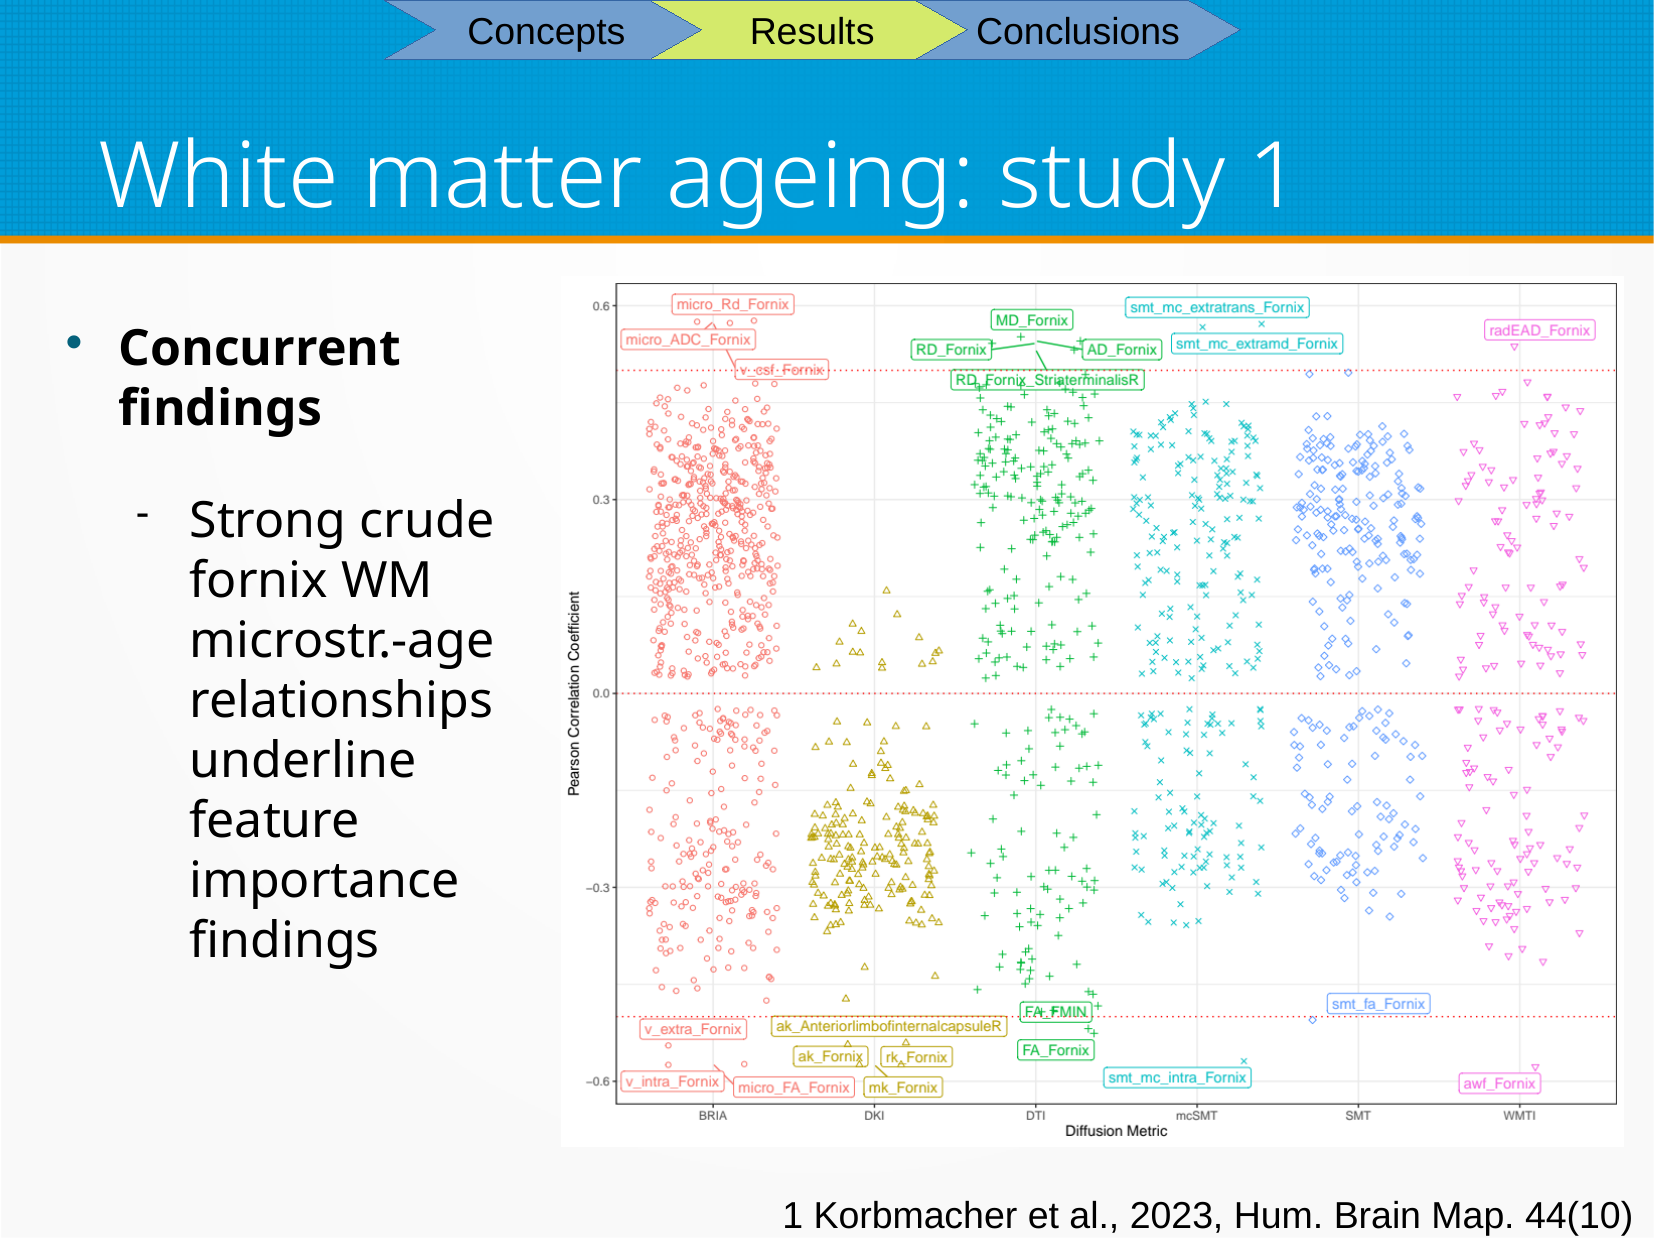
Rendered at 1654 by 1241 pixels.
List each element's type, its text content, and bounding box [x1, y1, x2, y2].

text_box 1 Korbmacher et al., 2023, Hum. Brain Map. 44(10) [767, 1183, 1654, 1240]
text_box Results [649, 0, 966, 60]
text_box Concepts [384, 0, 700, 60]
text_box Conclusions [915, 0, 1241, 60]
picture [0, 236, 1654, 1241]
title White matter ageing: study 1 [98, 19, 1654, 227]
list Concurrent findings Strong crude fornix WM microstr.-age relationships underline feature importance findings [47, 315, 541, 1080]
